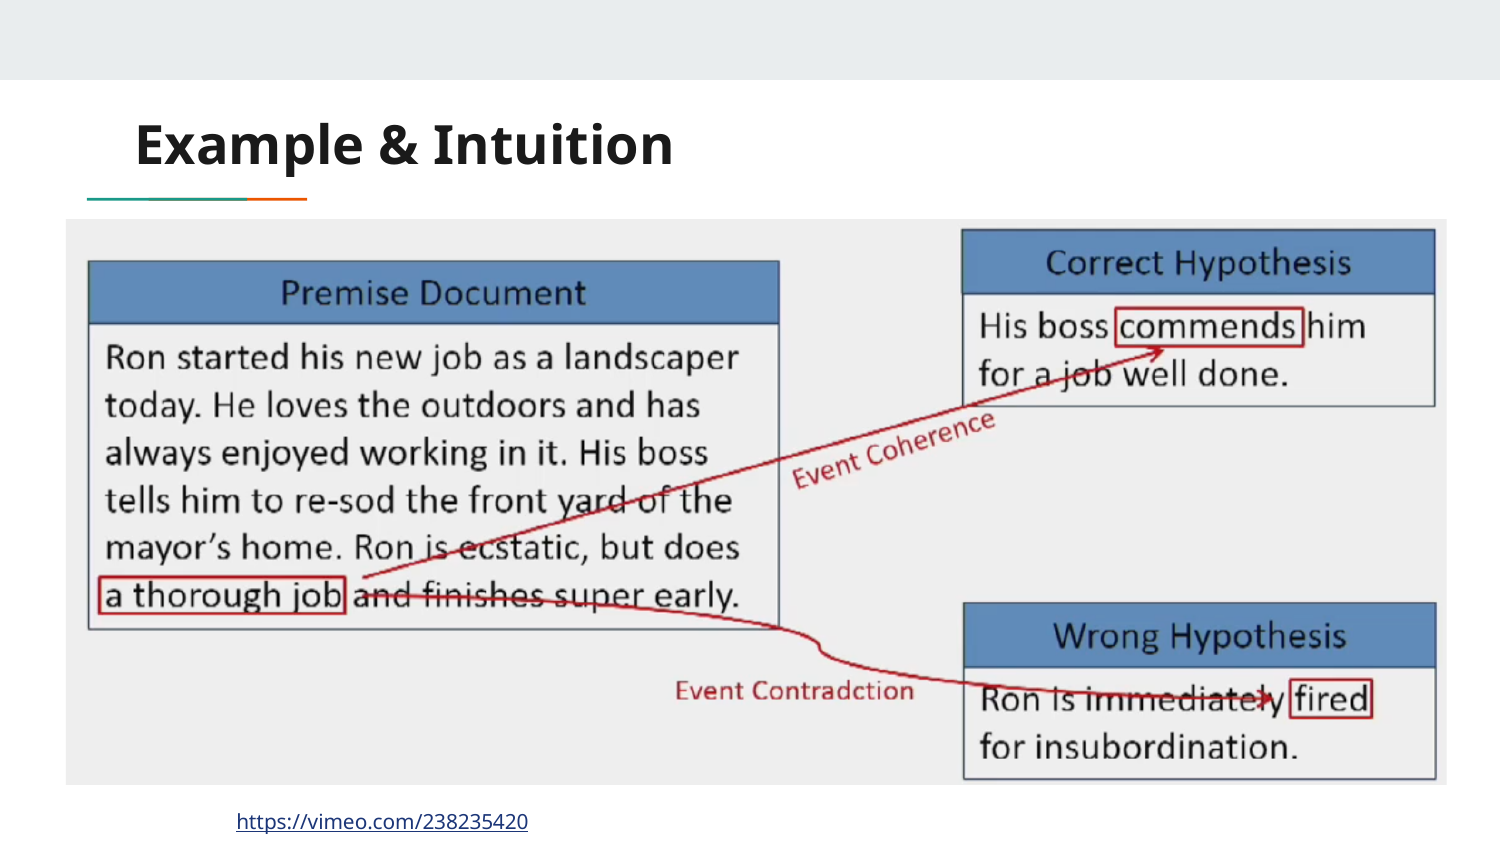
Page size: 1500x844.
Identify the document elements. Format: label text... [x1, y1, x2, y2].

picture [65, 219, 1447, 786]
text_box https://vimeo.com/238235420 [221, 794, 720, 822]
title Example & Intuition [119, 94, 1381, 183]
